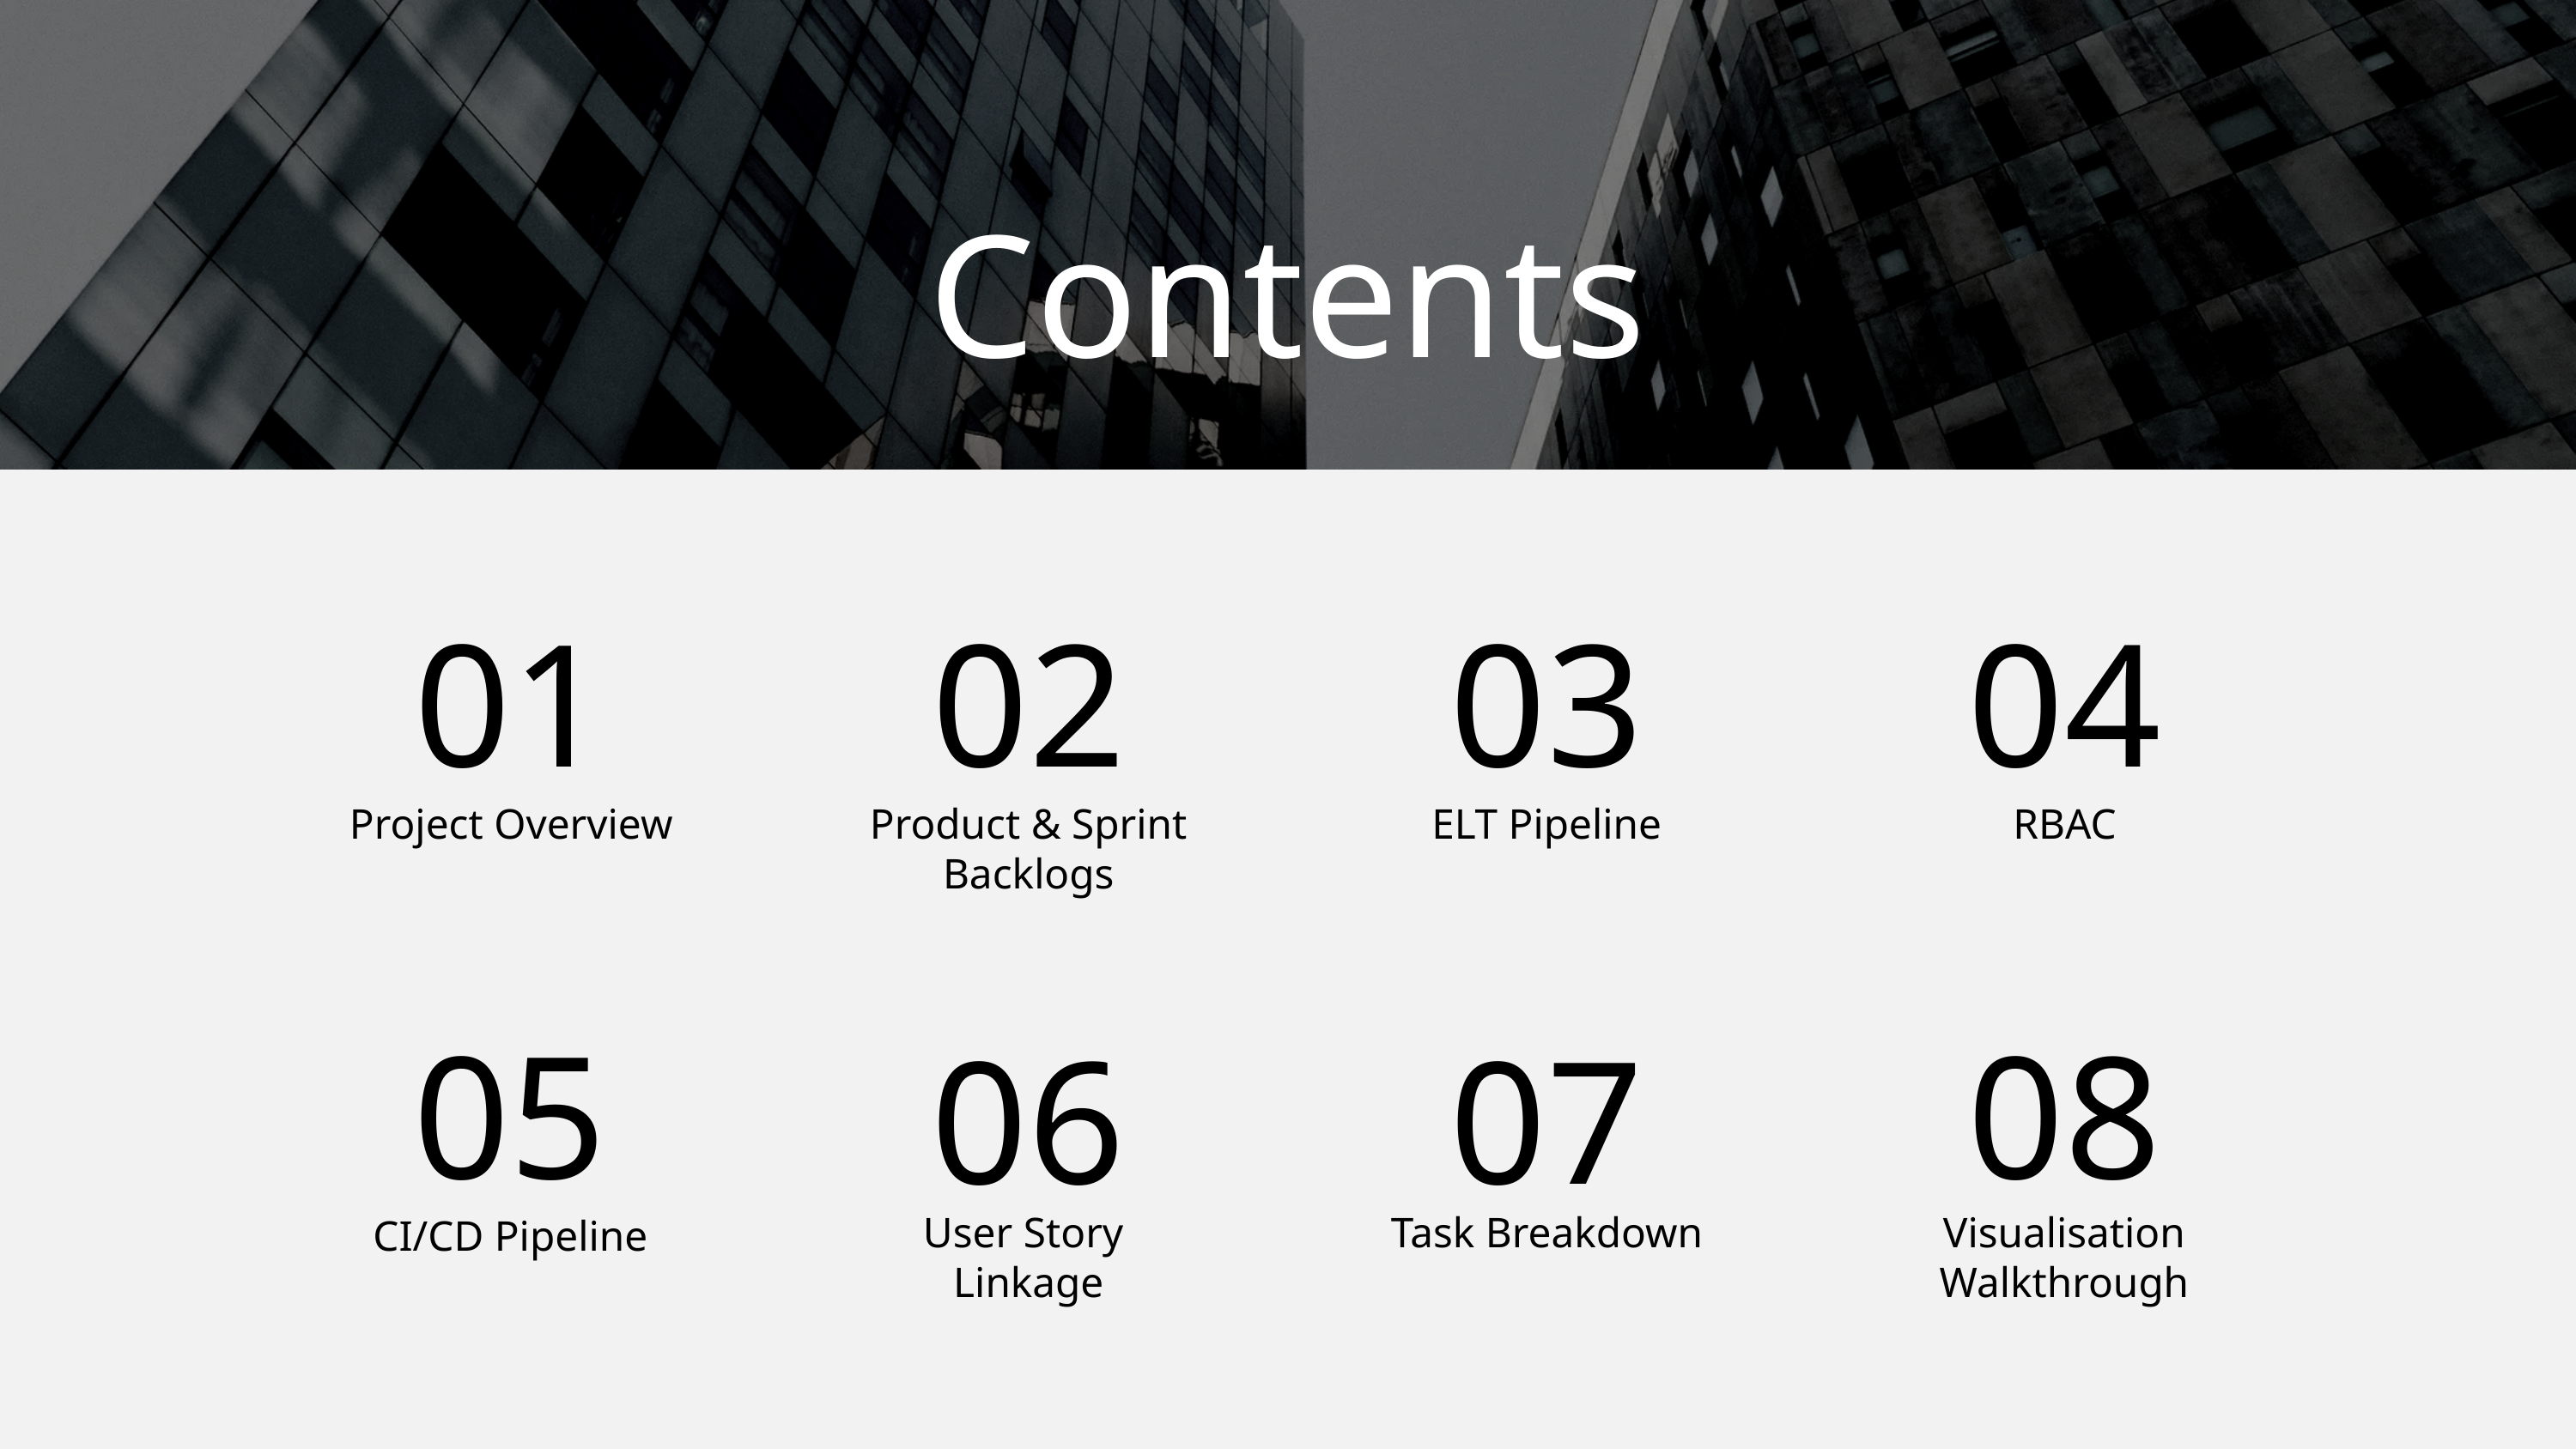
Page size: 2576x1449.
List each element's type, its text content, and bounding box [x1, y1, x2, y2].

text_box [805, 1028, 1252, 1304]
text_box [1323, 1028, 1771, 1256]
text_box 02 [898, 597, 1159, 802]
text_box ELT Pipeline [1323, 798, 1770, 848]
text_box Contents [705, 188, 1871, 392]
text_box Visualisation Walkthrough [1841, 1207, 2287, 1306]
text_box 05 [380, 1009, 641, 1210]
text_box 08 [1934, 1009, 2195, 1214]
text_box 03 [1416, 597, 1678, 802]
text_box Product & Sprint Backlogs [805, 798, 1252, 897]
text_box 01 [380, 597, 642, 802]
text_box 04 [1934, 597, 2195, 798]
text_box [0, 0, 2576, 470]
text_box RBAC [1842, 798, 2288, 848]
text_box Project Overview [288, 798, 734, 848]
text_box CI/CD Pipeline [287, 1210, 733, 1260]
